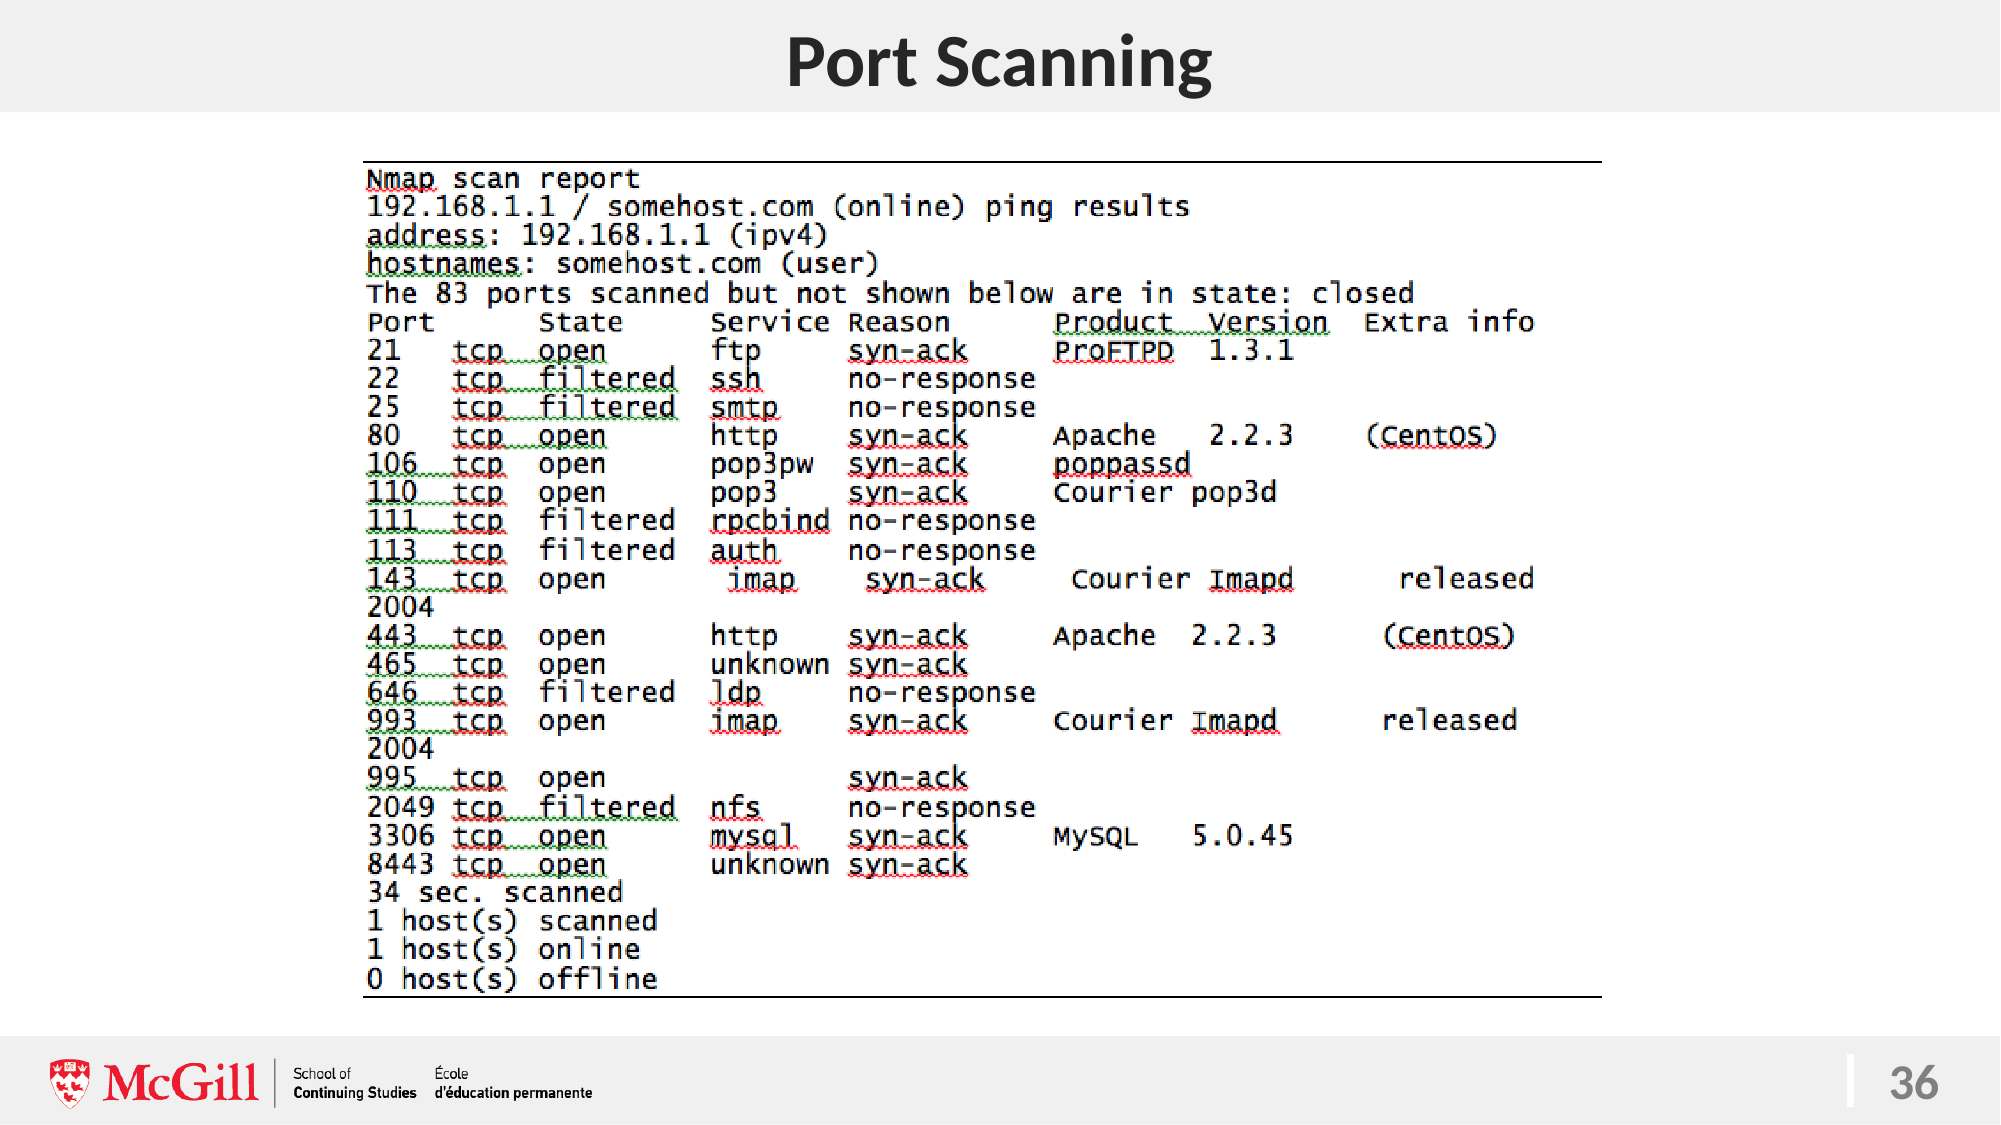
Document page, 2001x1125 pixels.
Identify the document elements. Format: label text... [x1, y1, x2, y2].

picture [50, 1058, 592, 1109]
picture [349, 144, 1616, 1001]
title Port Scanning [0, 0, 2000, 113]
